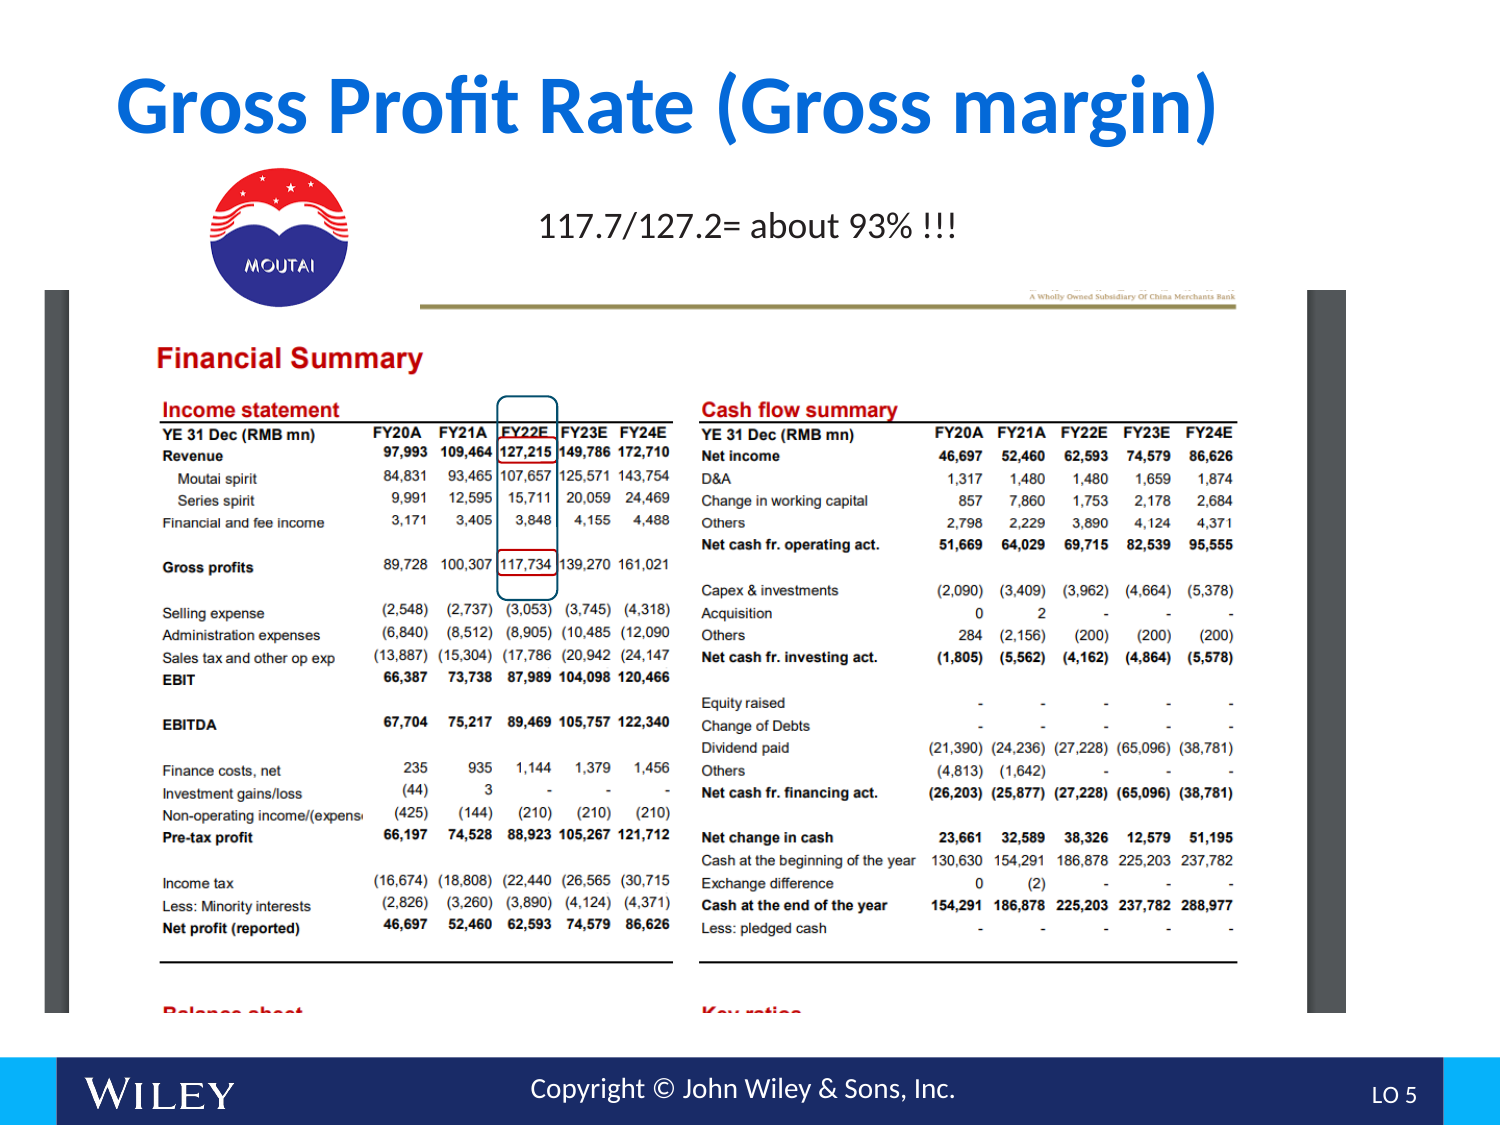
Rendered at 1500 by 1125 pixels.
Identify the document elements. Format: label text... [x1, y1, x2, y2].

text_box 117.7/127.2= about 93% !!! [522, 193, 1080, 254]
picture [44, 148, 1346, 1013]
list L O 5 [1309, 1065, 1433, 1125]
title Gross Profit Rate (Gross margin) [101, 54, 1433, 194]
